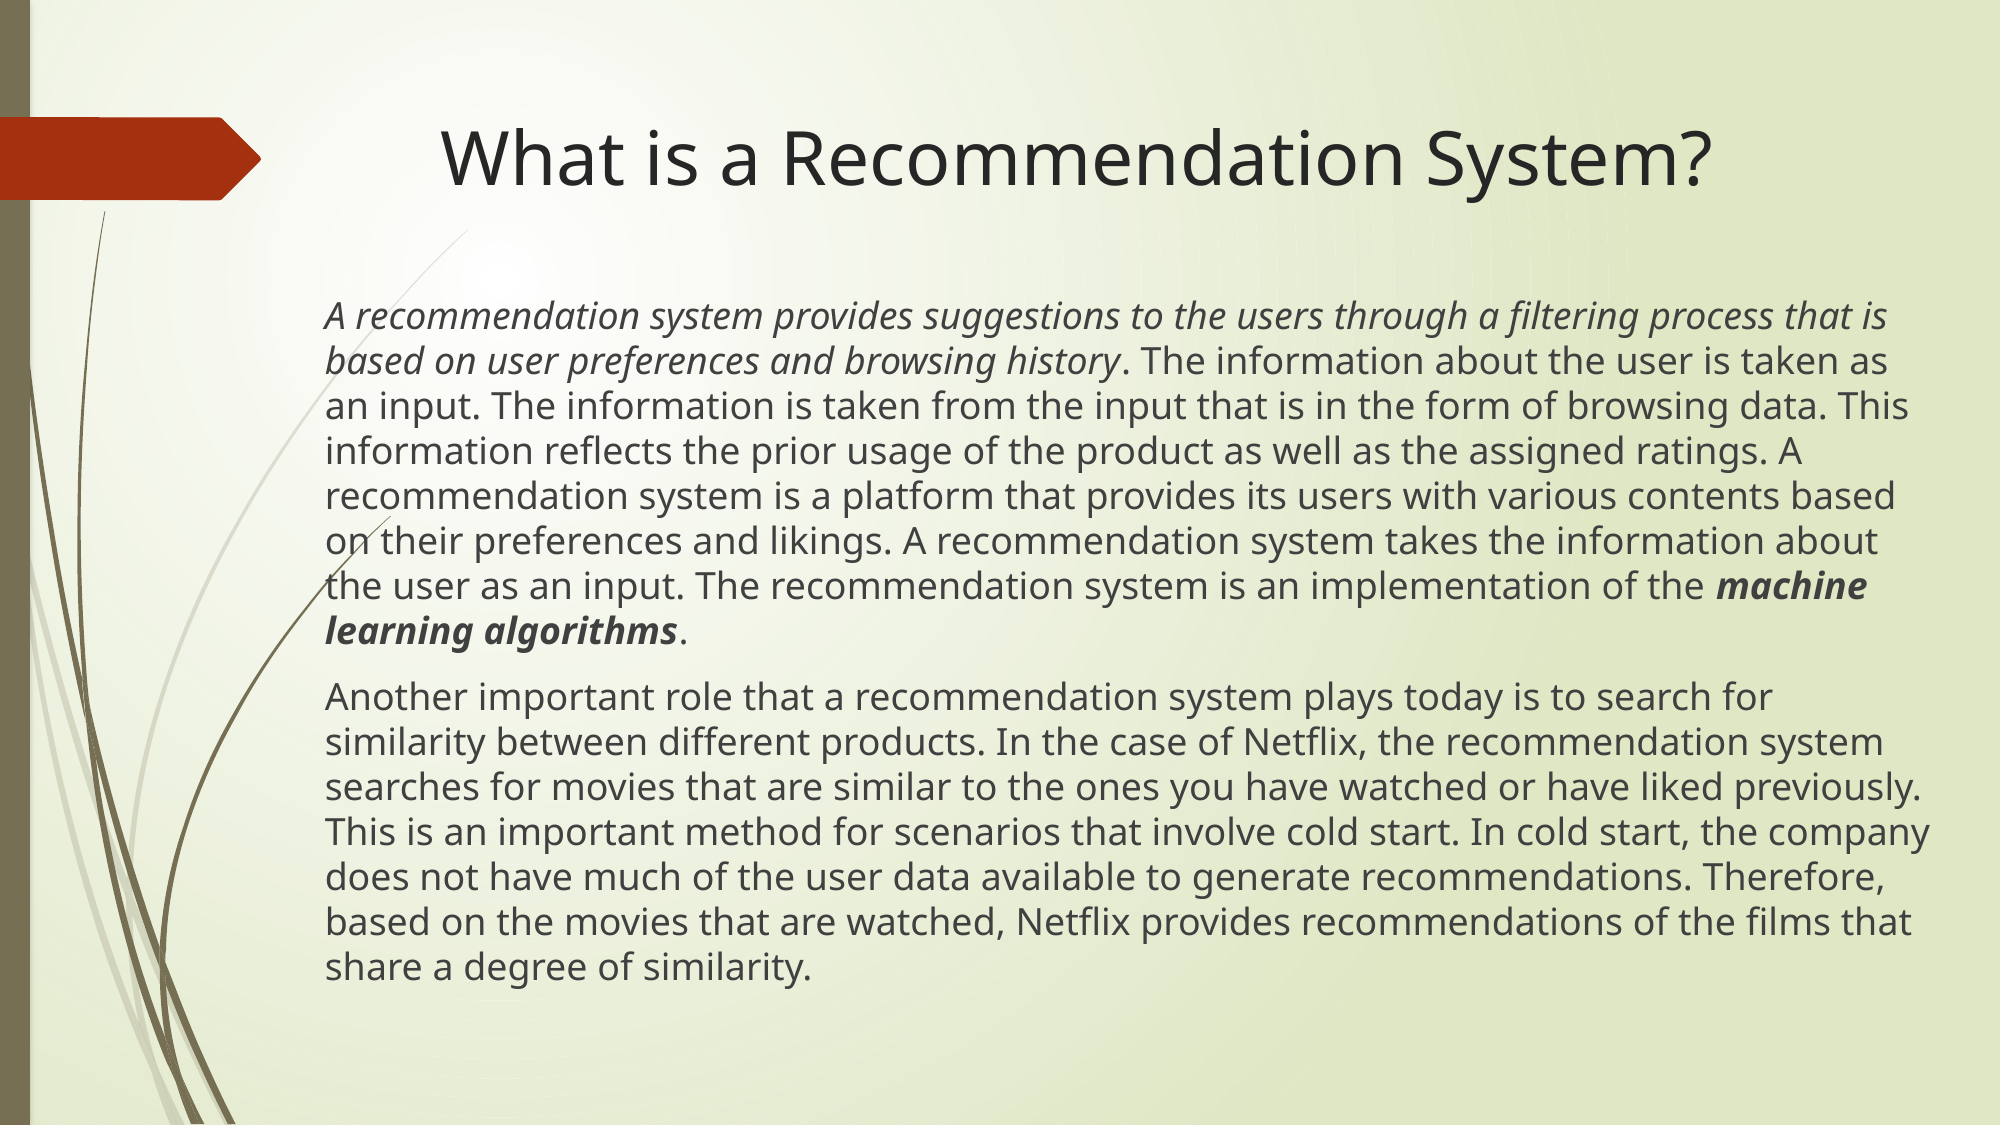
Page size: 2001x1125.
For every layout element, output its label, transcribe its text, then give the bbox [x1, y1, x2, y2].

list A recommendation system provides suggestions to the users through a filtering process that is based on user preferences and browsing history. The information about the user is taken as an input. The information is taken from the input that is in the form of browsing data. This information reflects the prior usage of the product as well as the assigned ratings. A recommendation system is a platform that provides its users with various contents based on their preferences and likings. A recommendation system takes the information about the user as an input. The recommendation system is an implementation of the machine learning algorithms. Another important role that a recommendation system plays today is to search for similarity between different products. In the case of Netflix, the recommendation system searches for movies that are similar to the ones you have watched or have liked previously. This is an important method for scenarios that involve cold start. In cold start, the company does not have much of the user data available to generate recommendations. Therefore, based on the movies that are watched, Netflix provides recommendations of the films that share a degree of similarity. [309, 284, 1955, 1101]
title What is a Recommendation System? [425, 102, 1888, 284]
